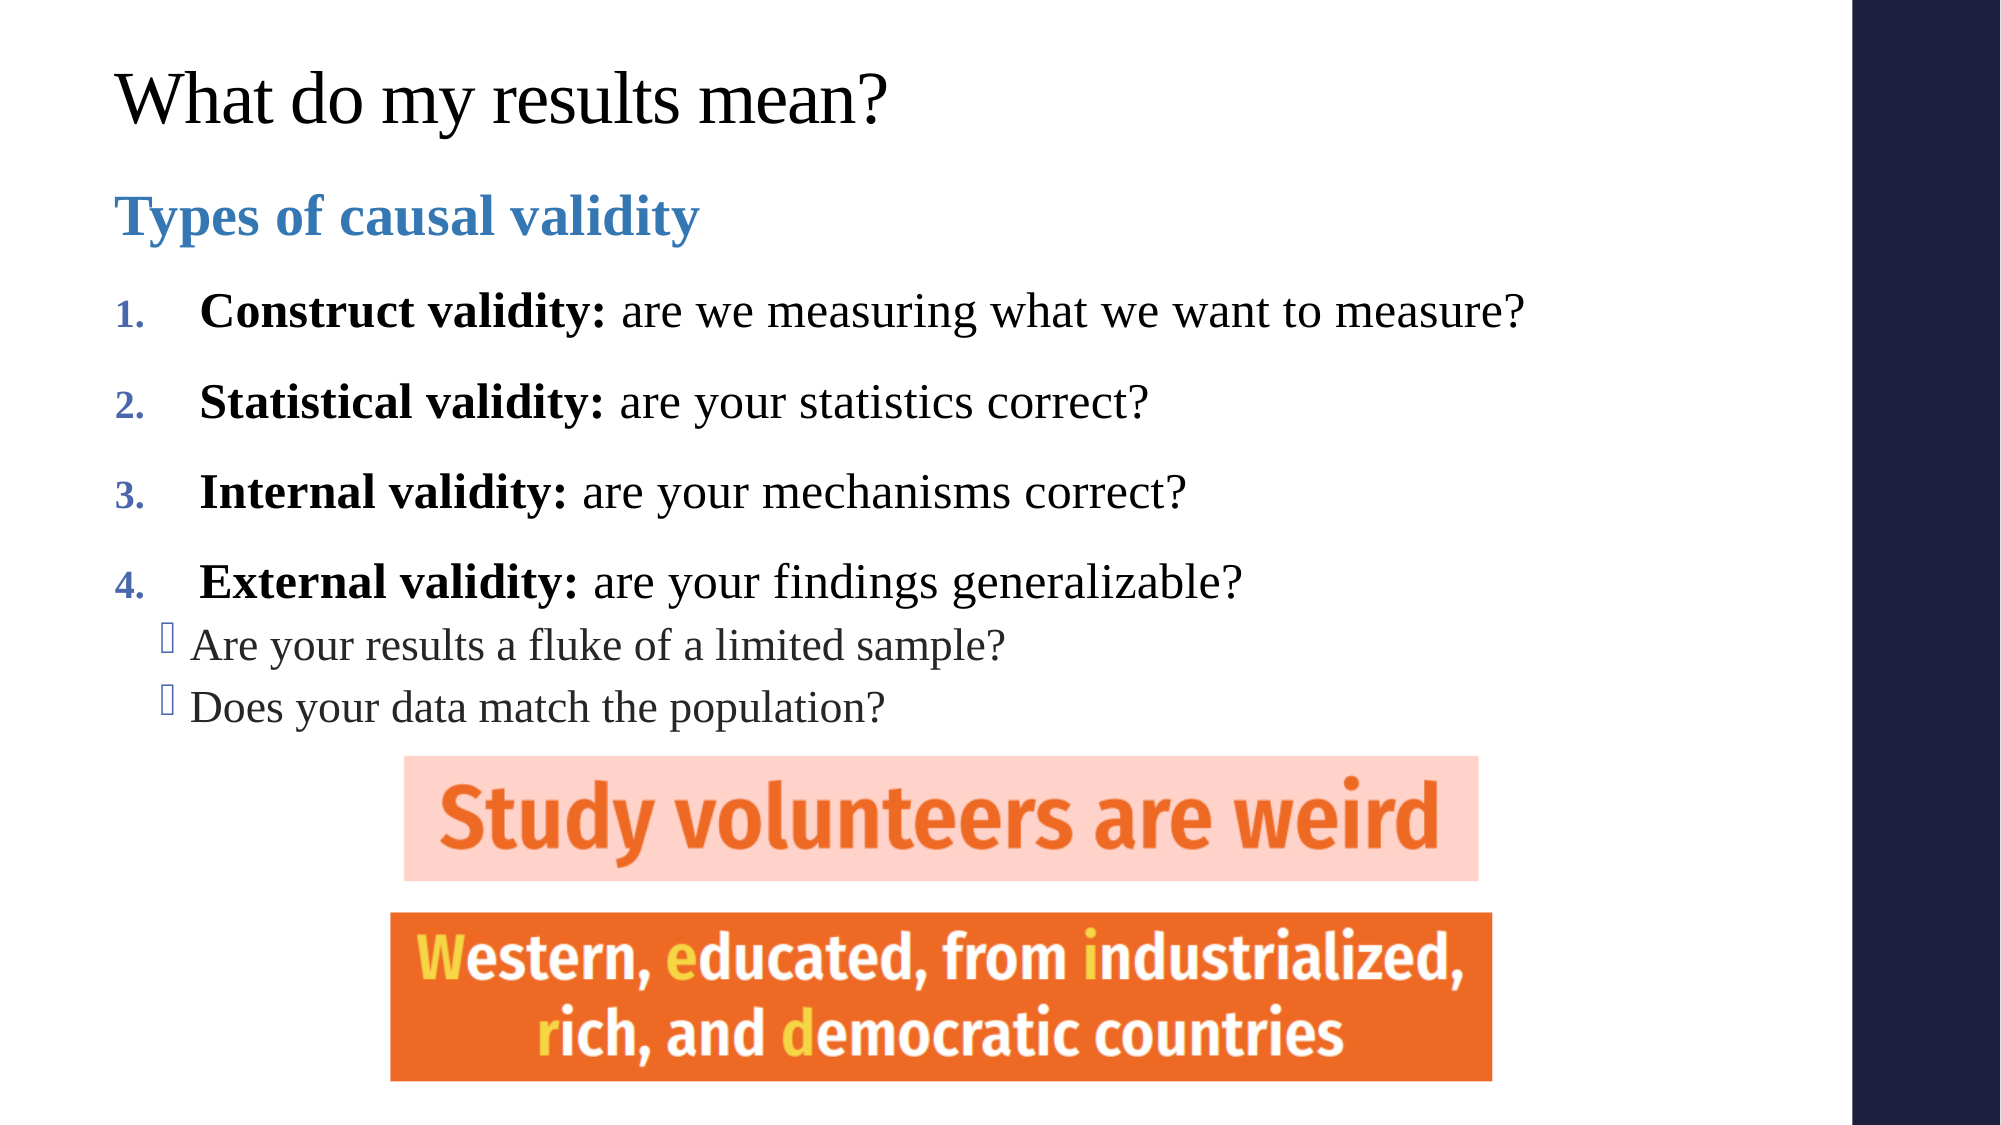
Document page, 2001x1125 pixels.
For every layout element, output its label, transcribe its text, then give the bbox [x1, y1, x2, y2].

picture [324, 737, 1526, 1106]
title What do my results mean? [99, 44, 1813, 148]
list Types of causal validity Construct validity: are we measuring what we want to measure? Statistical validity: are your statistics correct? Internal validity: are your mechanisms correct? External validity: are your findings generalizable? Are your results a fluke of a limited sample? Does your data match the population? [99, 174, 1813, 1019]
